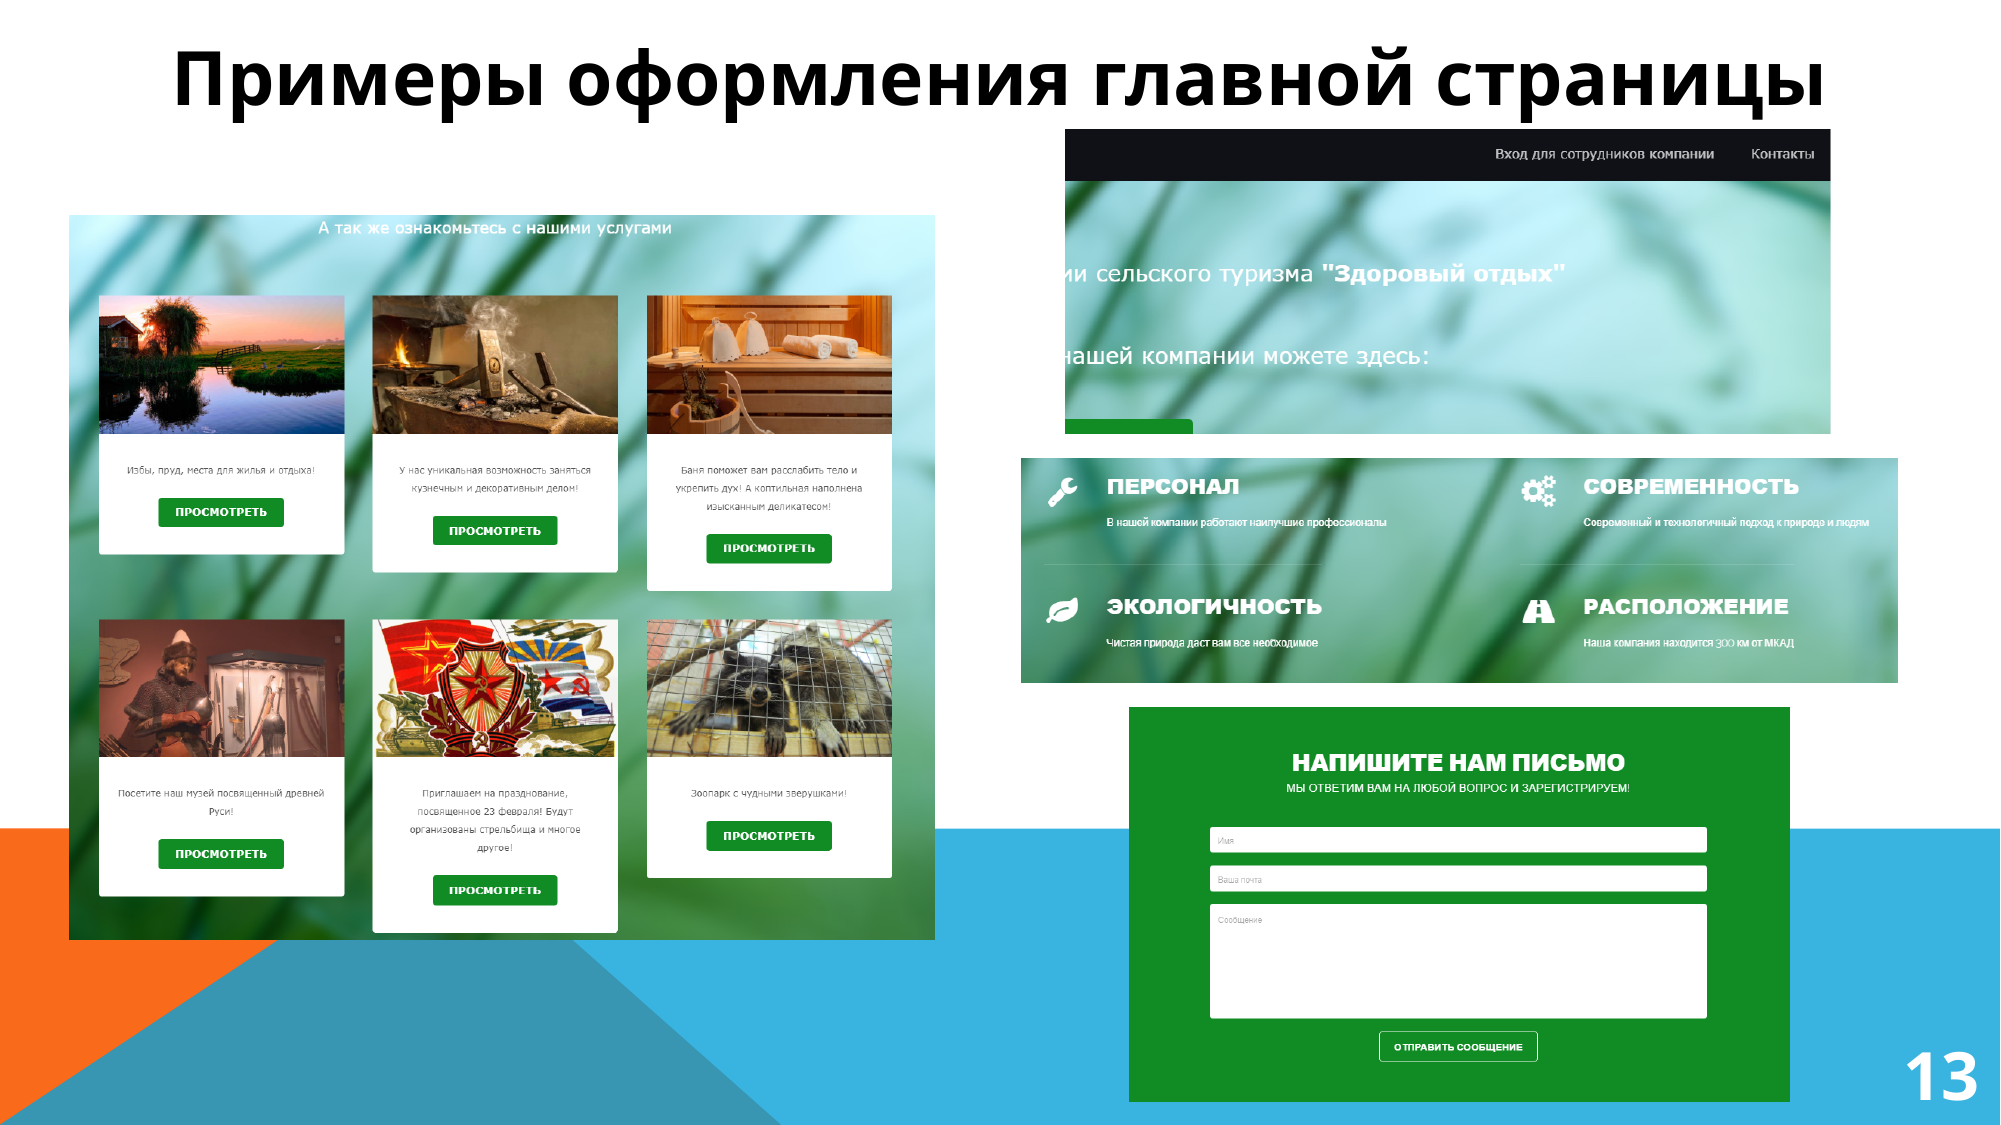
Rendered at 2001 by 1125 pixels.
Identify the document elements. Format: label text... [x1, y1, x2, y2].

picture [1129, 707, 1790, 1102]
picture [1021, 458, 1899, 684]
text_box 13 [1883, 1026, 2000, 1125]
text_box Примеры оформления главной страницы [0, 23, 2000, 128]
picture [68, 215, 935, 940]
picture [1064, 128, 1831, 435]
